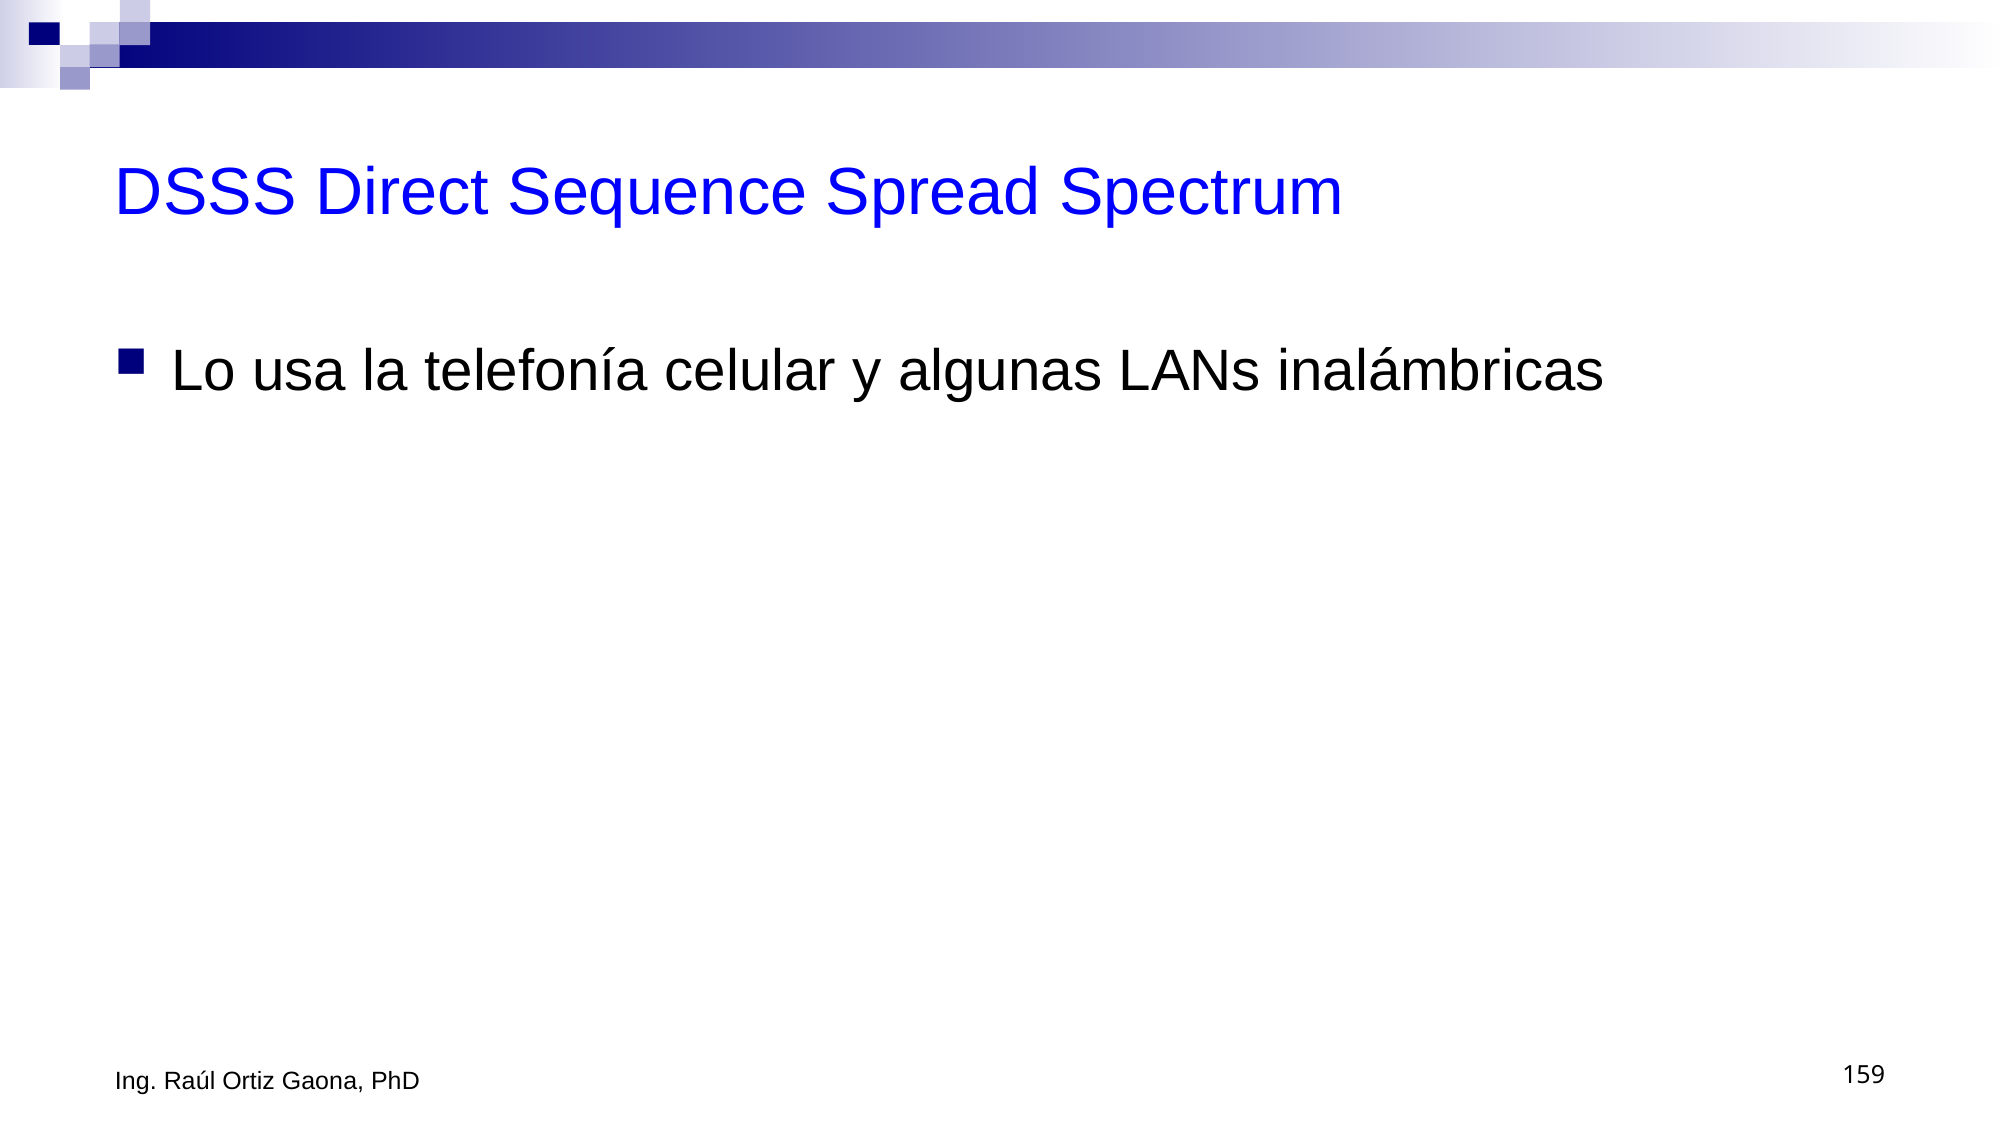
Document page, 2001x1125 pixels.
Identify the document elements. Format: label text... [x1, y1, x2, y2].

title DSSS Direct Sequence Spread Spectrum [99, 75, 1900, 300]
slide_number 159 [1433, 1025, 1900, 1100]
slide_number Ing. Raúl Ortiz Gaona, PhD [99, 1024, 567, 1103]
list Lo usa la telefonía celular y algunas LANs inalámbricas [99, 324, 1900, 963]
